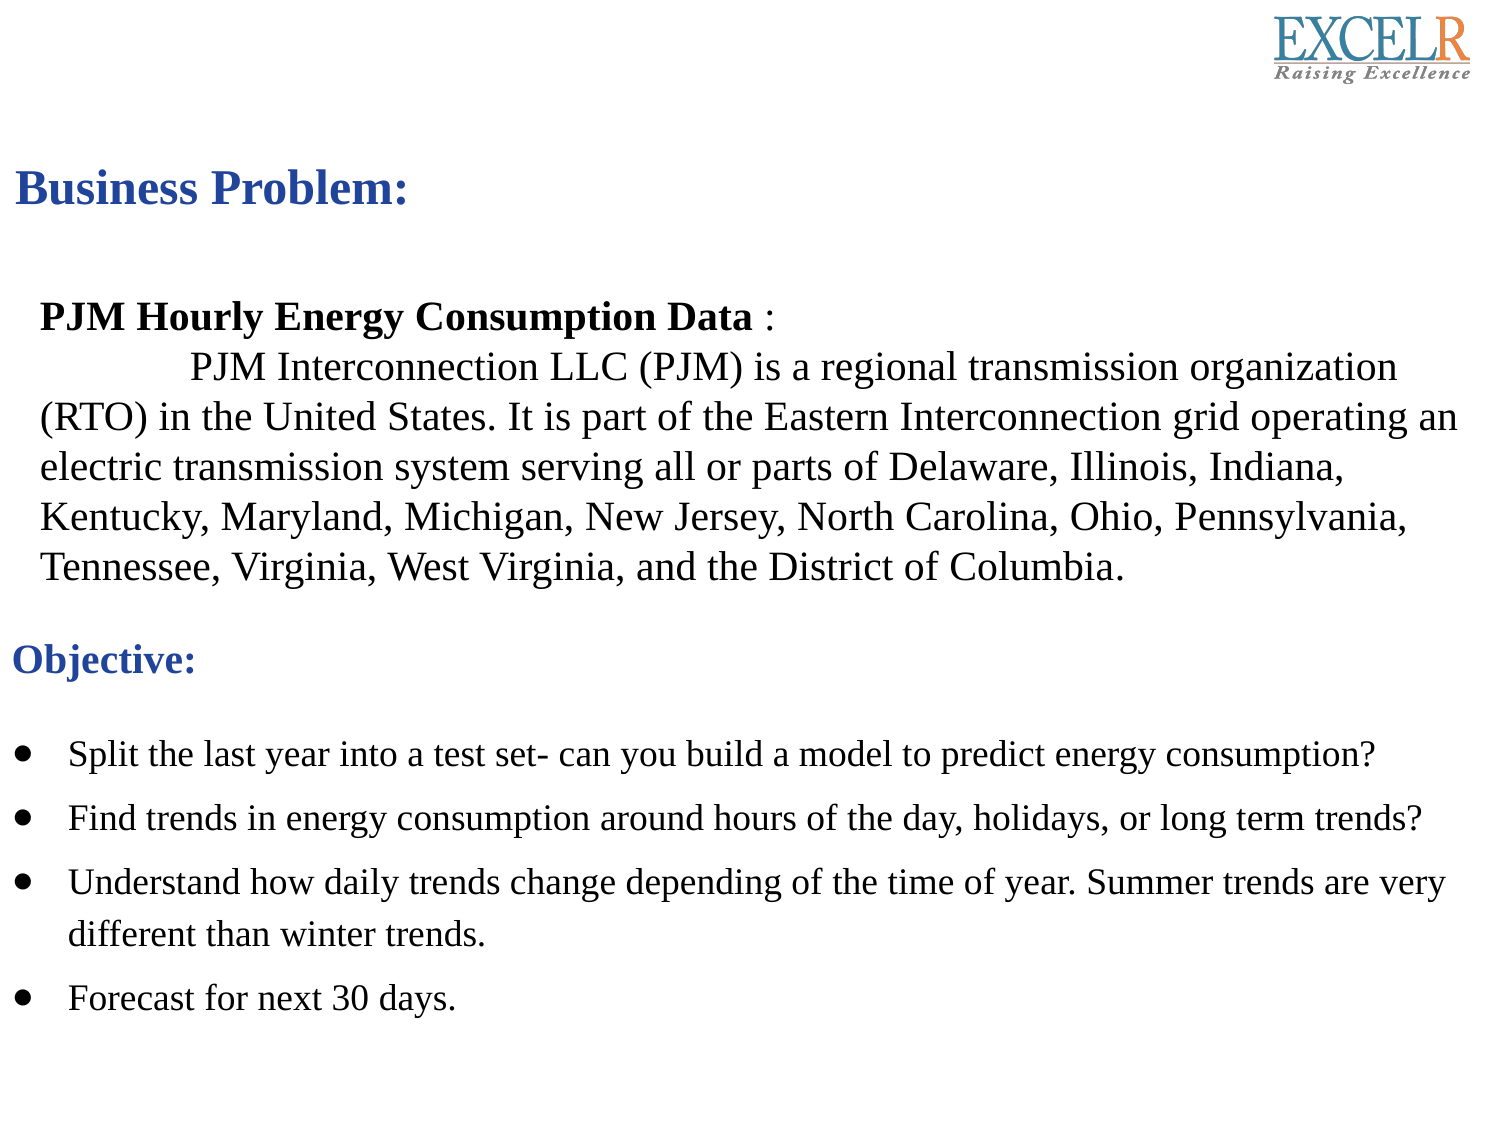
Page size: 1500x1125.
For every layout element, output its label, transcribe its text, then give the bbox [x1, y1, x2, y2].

text_box Business Problem: [0, 147, 434, 223]
text_box Objective: [0, 624, 250, 690]
text_box PJM Hourly Energy Consumption Data : PJM Interconnection LLC (PJM) is a regional transmission organization (RTO) in the United States. It is part of the Eastern Interconnection grid operating an electric transmission system serving all or parts of Delaware, Illinois, Indiana, Kentucky, Maryland, Michigan, New Jersey, North Carolina, Ohio, Pennsylvania, Tennessee, Virginia, West Virginia, and the District of Columbia. [24, 274, 1475, 597]
picture [1274, 16, 1470, 85]
text_box Split the last year into a test set- can you build a model to predict energy consumption? Find trends in energy consumption around hours of the day, holidays, or long term trends? Understand how daily trends change depending of the time of year. Summer trends are very different than winter trends. Forecast for next 30 days. [0, 714, 1470, 1026]
